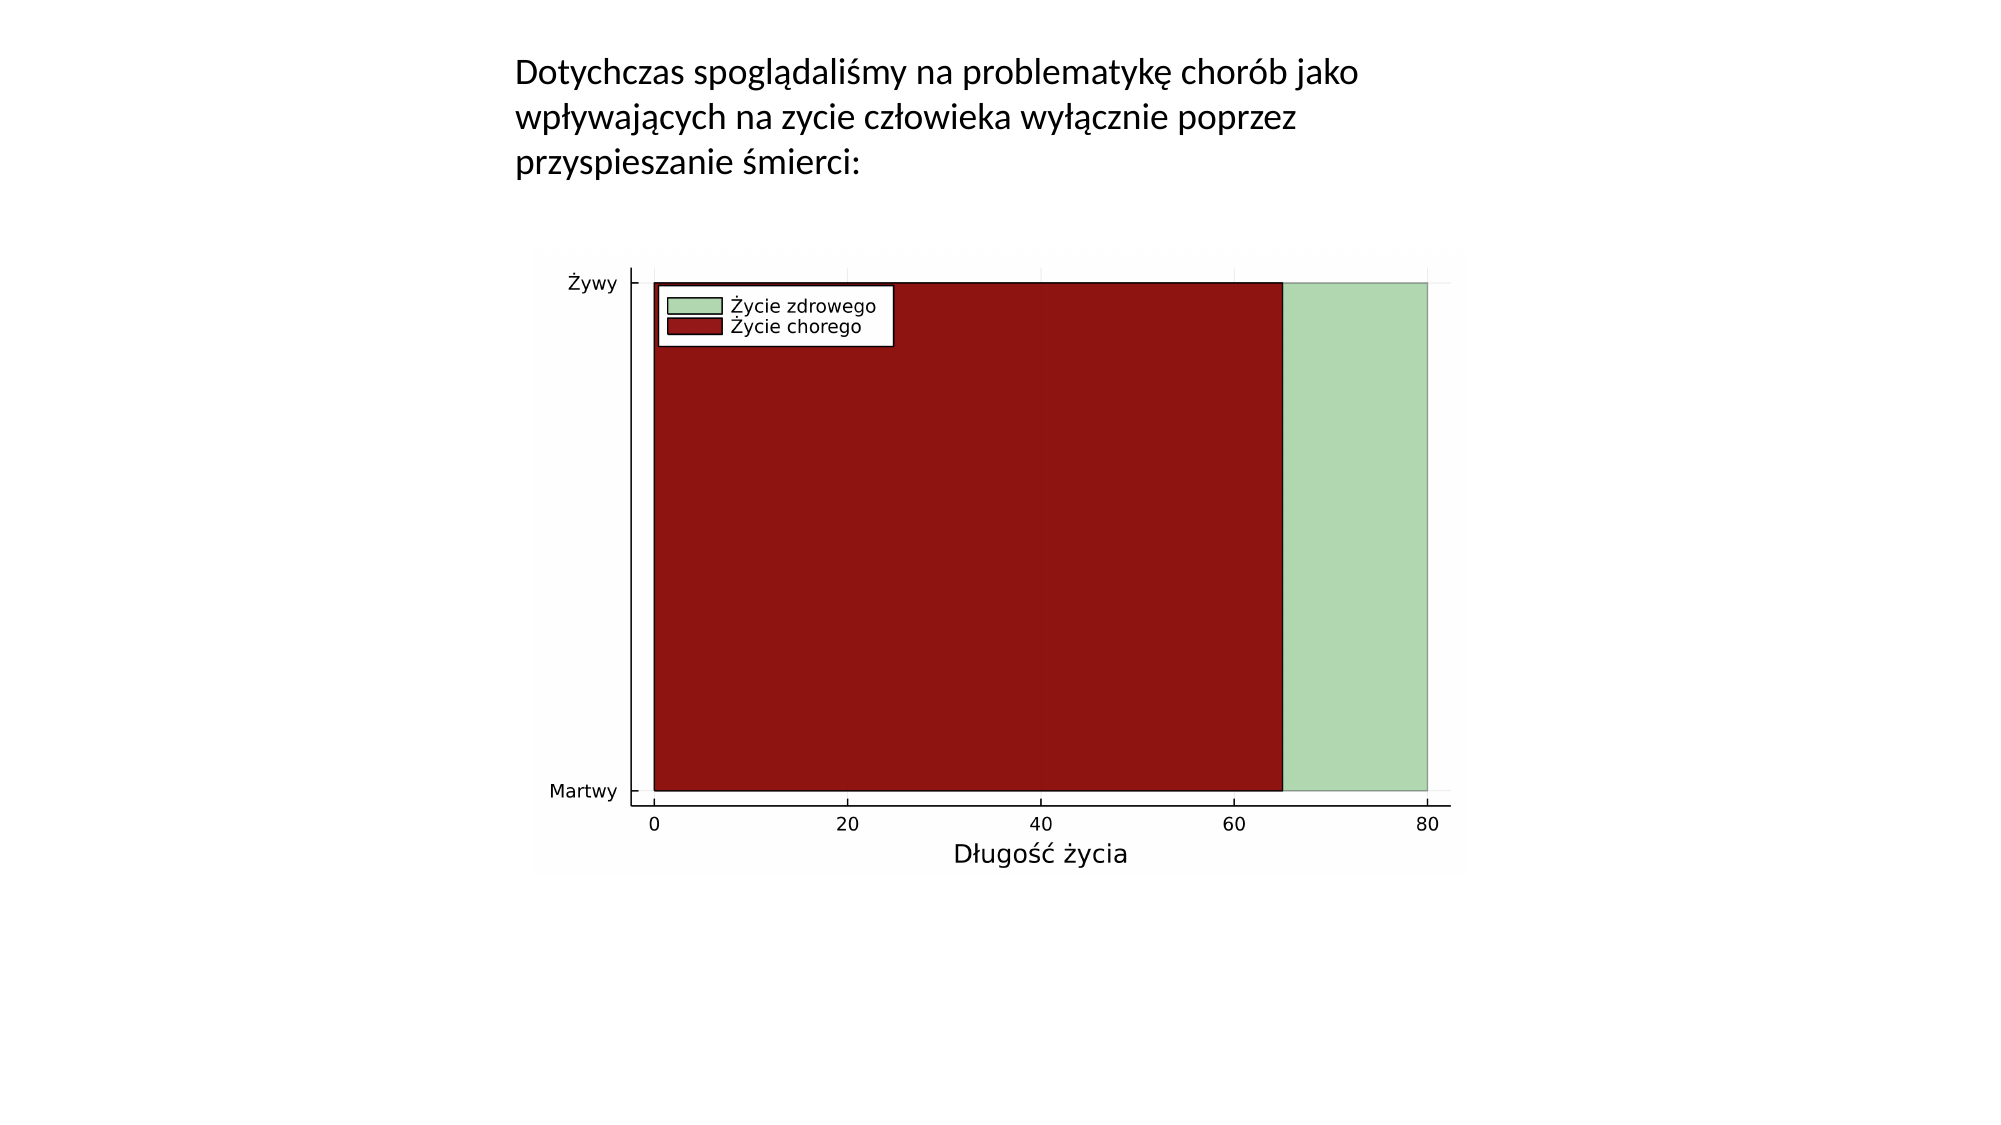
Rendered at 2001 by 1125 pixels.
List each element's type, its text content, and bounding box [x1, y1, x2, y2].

picture [531, 249, 1469, 875]
text_box Dotychczas spoglądaliśmy na problematykę chorób jako wpływających na zycie człowieka wyłącznie poprzez przyspieszanie śmierci: [500, 39, 1500, 190]
